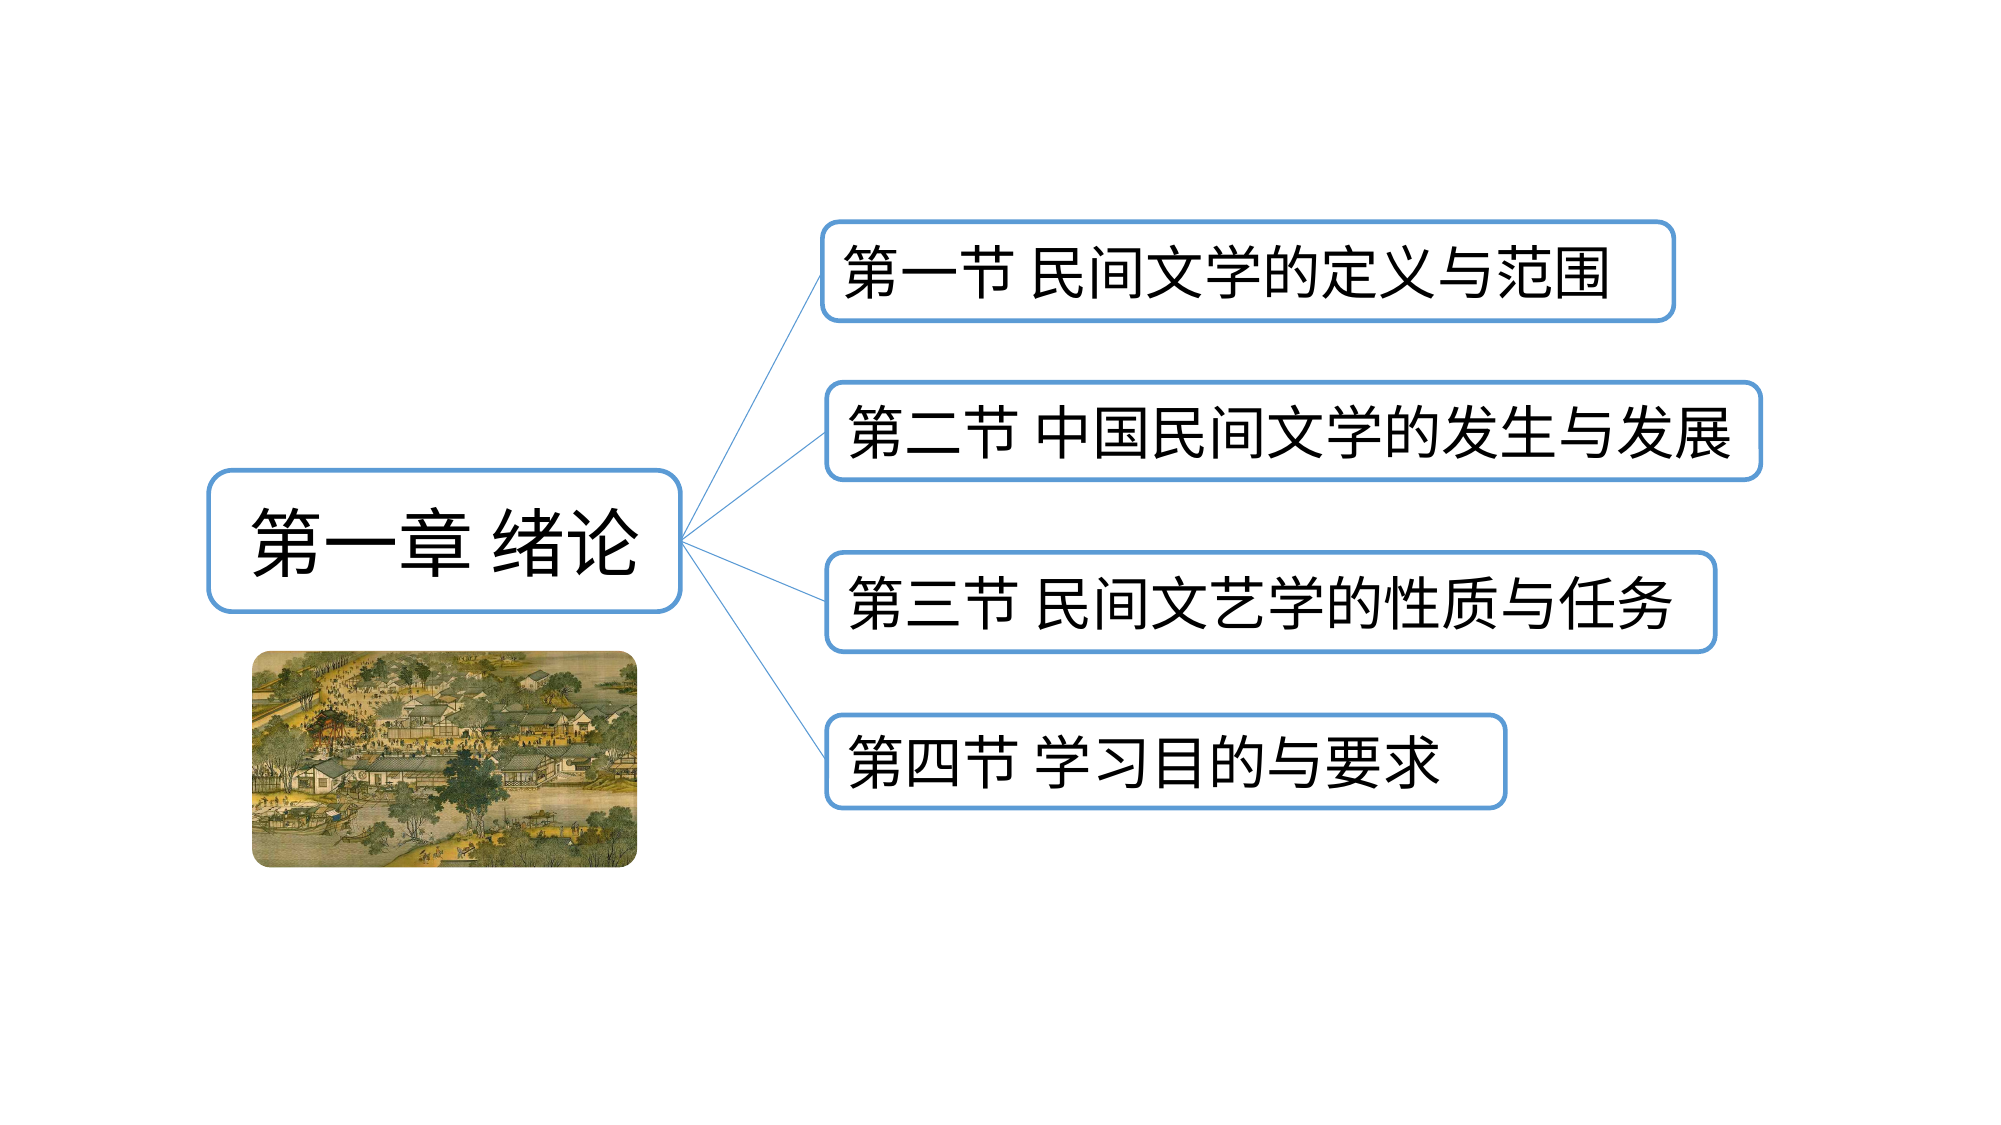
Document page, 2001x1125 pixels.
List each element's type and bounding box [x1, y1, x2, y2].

text_box [208, 221, 1761, 808]
picture [252, 650, 638, 868]
